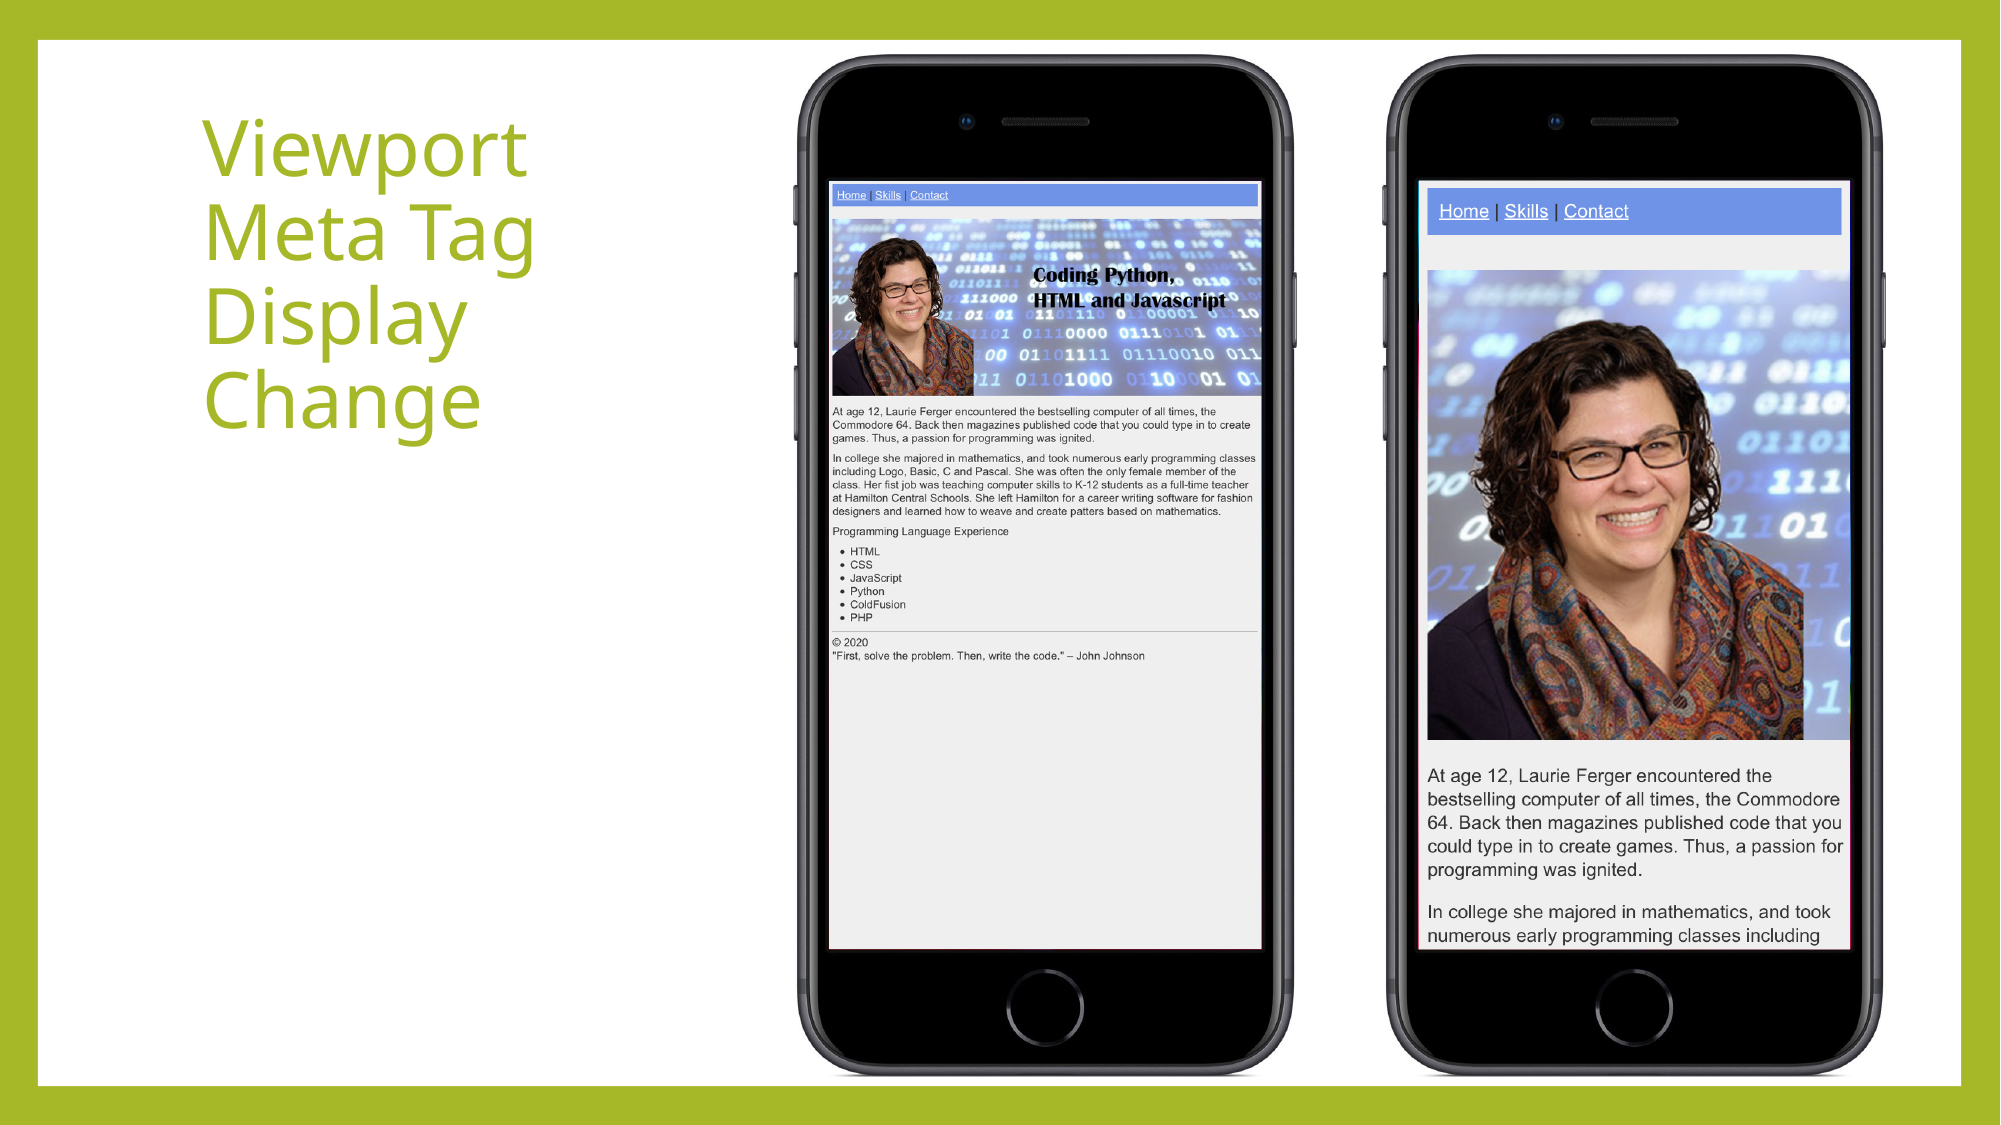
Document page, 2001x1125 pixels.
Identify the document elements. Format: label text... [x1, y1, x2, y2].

title Viewport Meta Tag Display Change [187, 99, 762, 455]
picture [793, 54, 1297, 1078]
picture [1381, 54, 1886, 1078]
